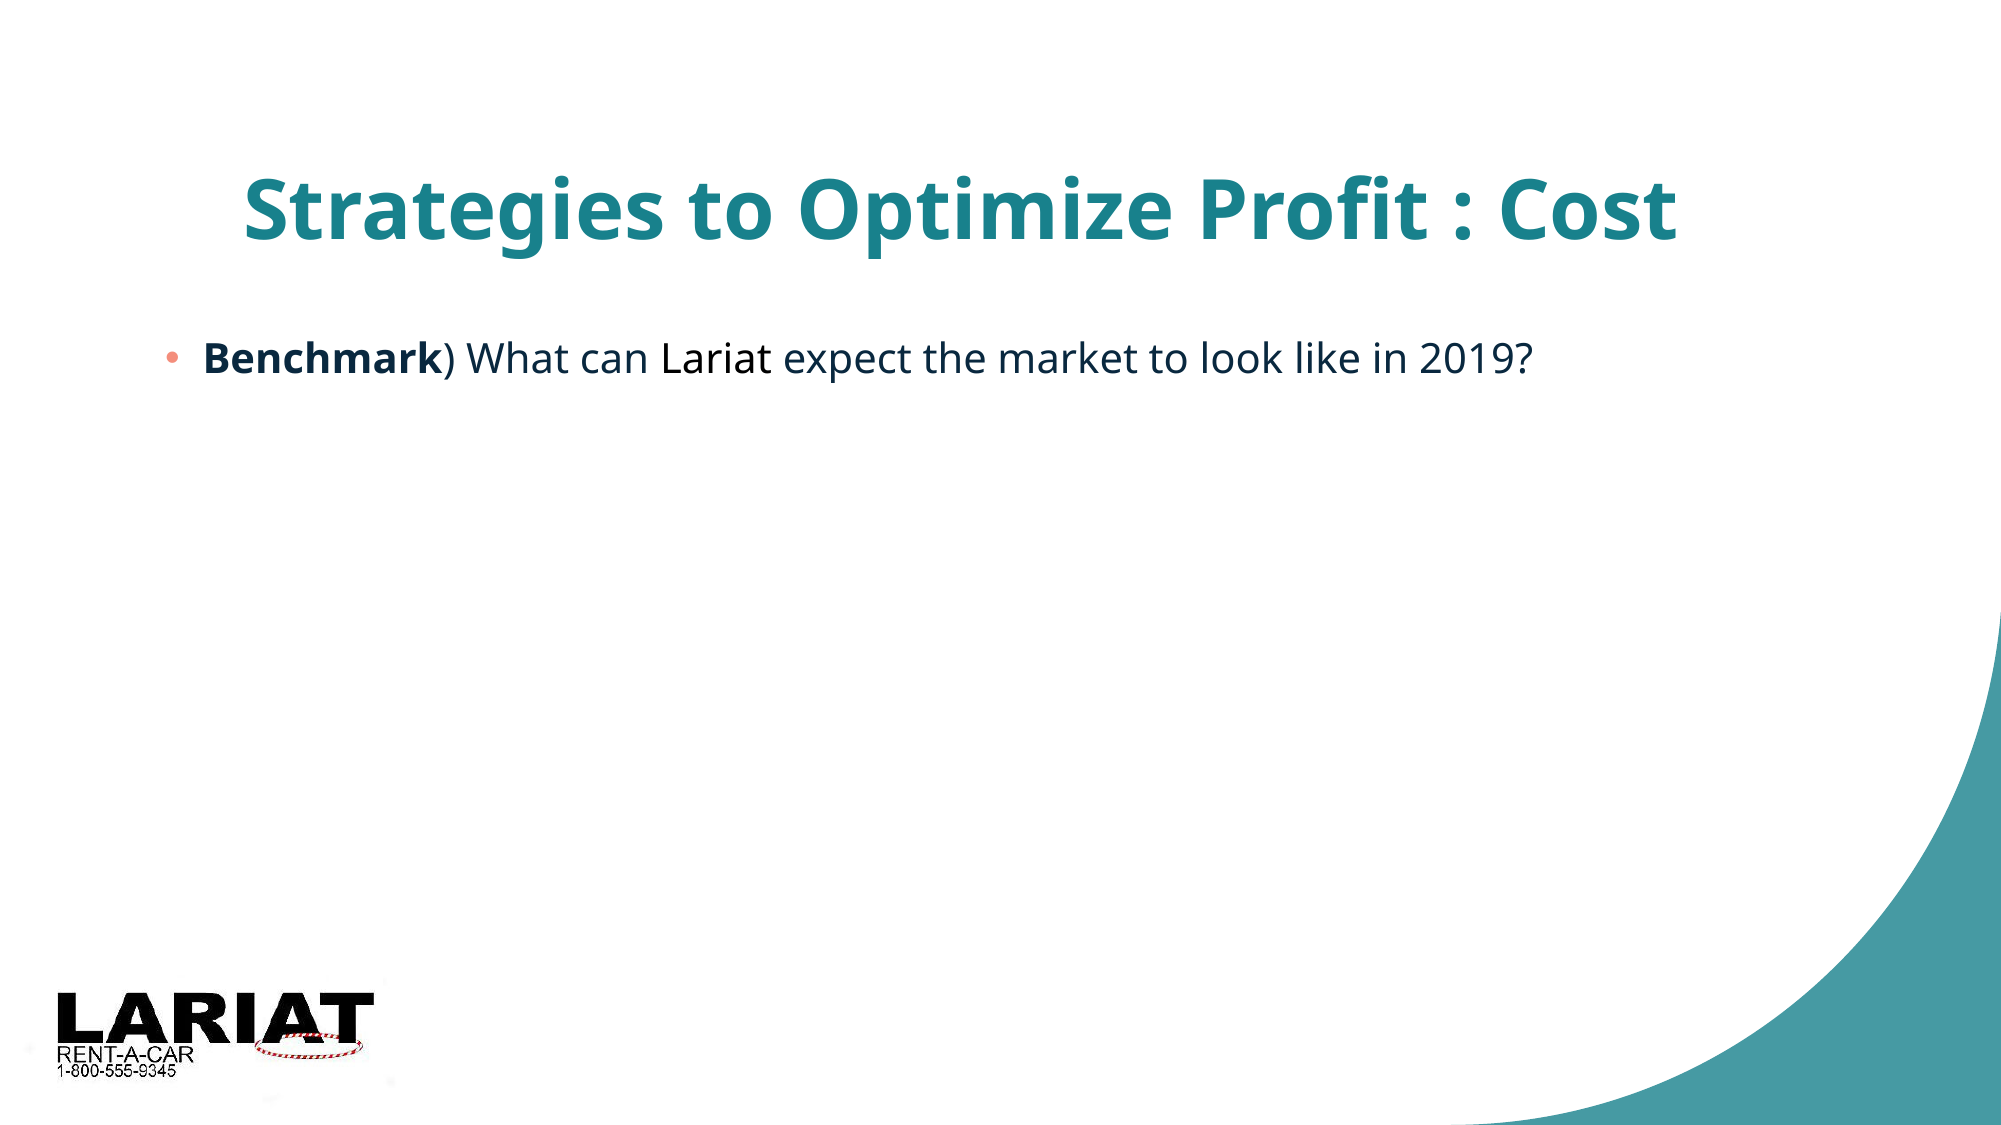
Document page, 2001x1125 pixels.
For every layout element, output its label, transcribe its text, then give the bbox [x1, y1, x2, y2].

list Benchmark) What can Lariat expect the market to look like in 2019? [150, 314, 1777, 992]
title Strategies to Optimize Profit : Cost [148, 96, 1775, 315]
picture [0, 932, 425, 1125]
